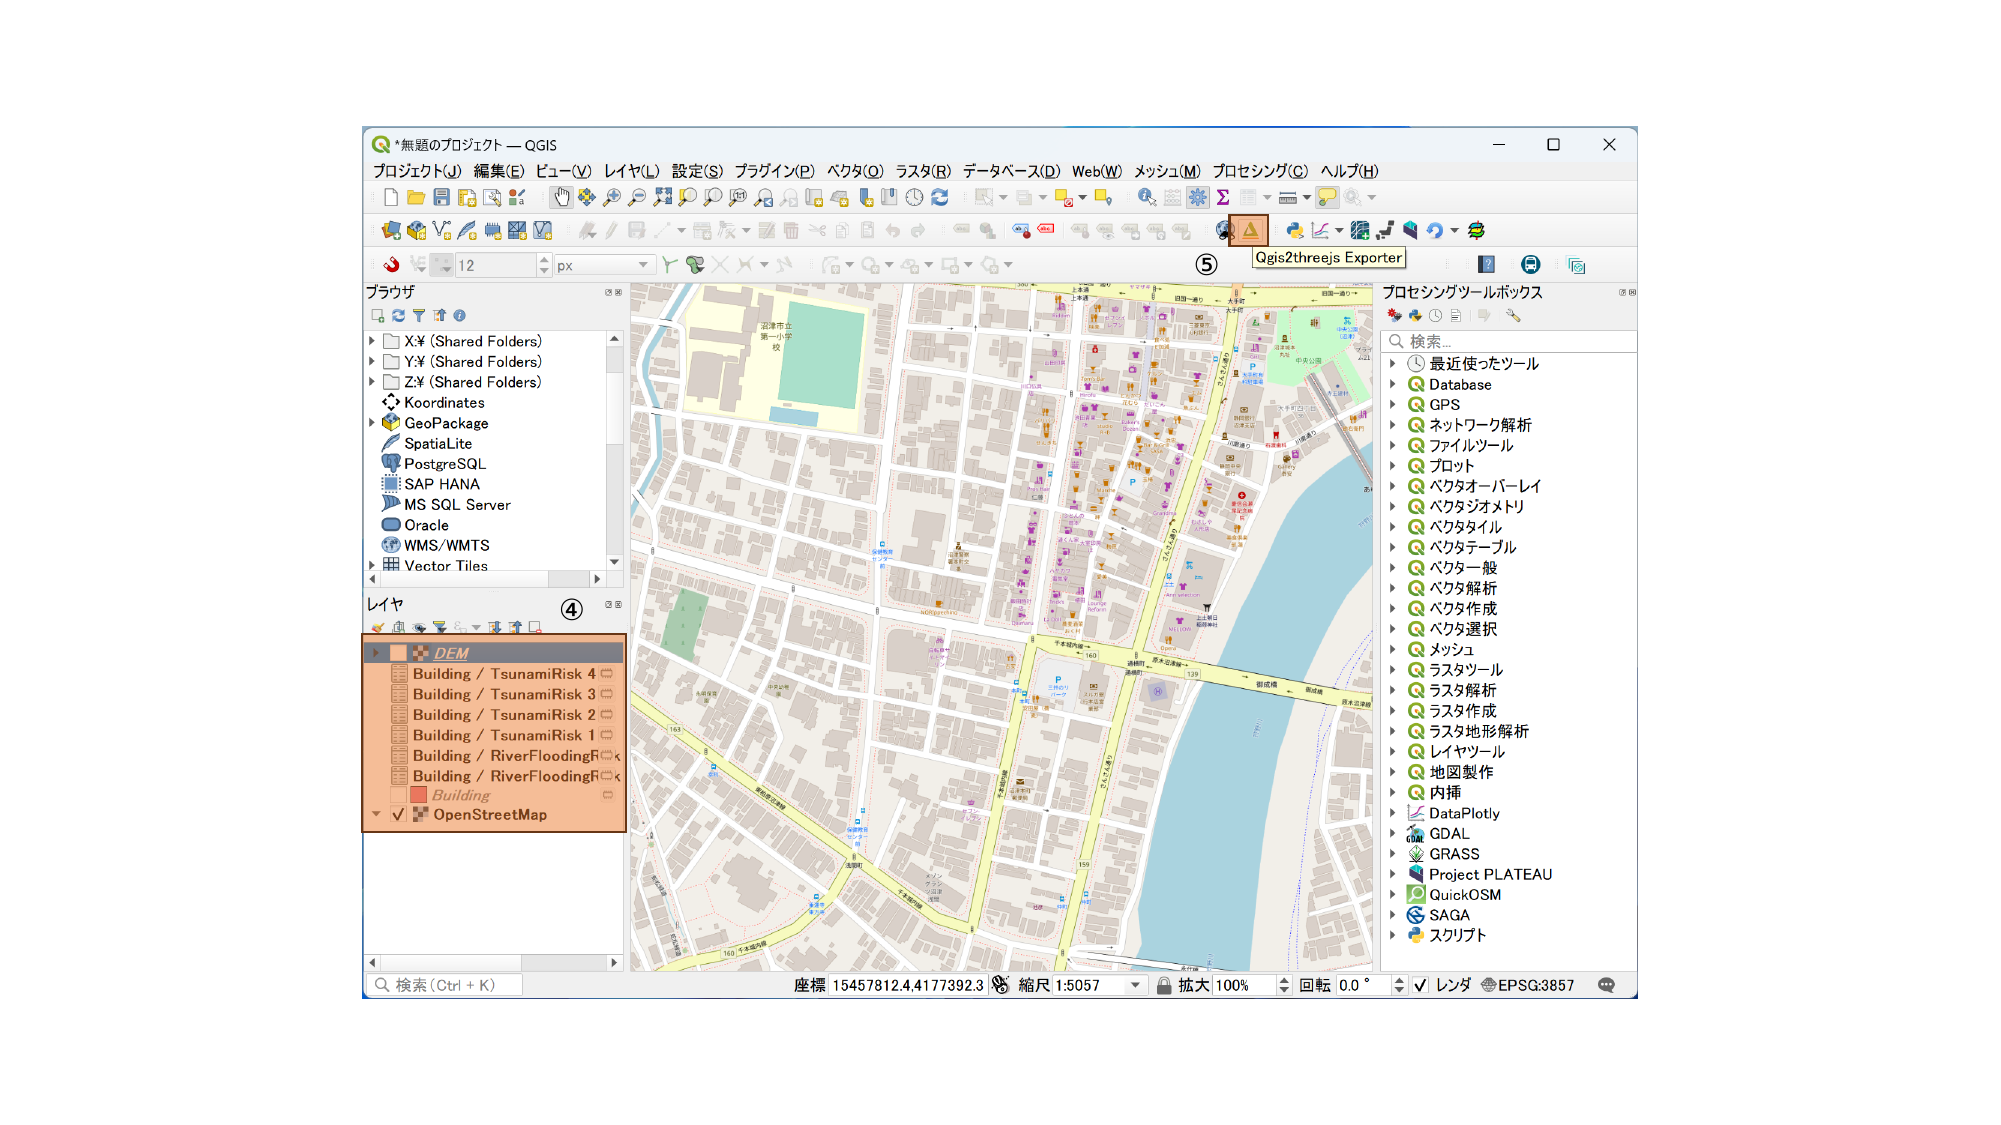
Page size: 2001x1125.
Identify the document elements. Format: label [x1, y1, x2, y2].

picture [362, 126, 1638, 999]
